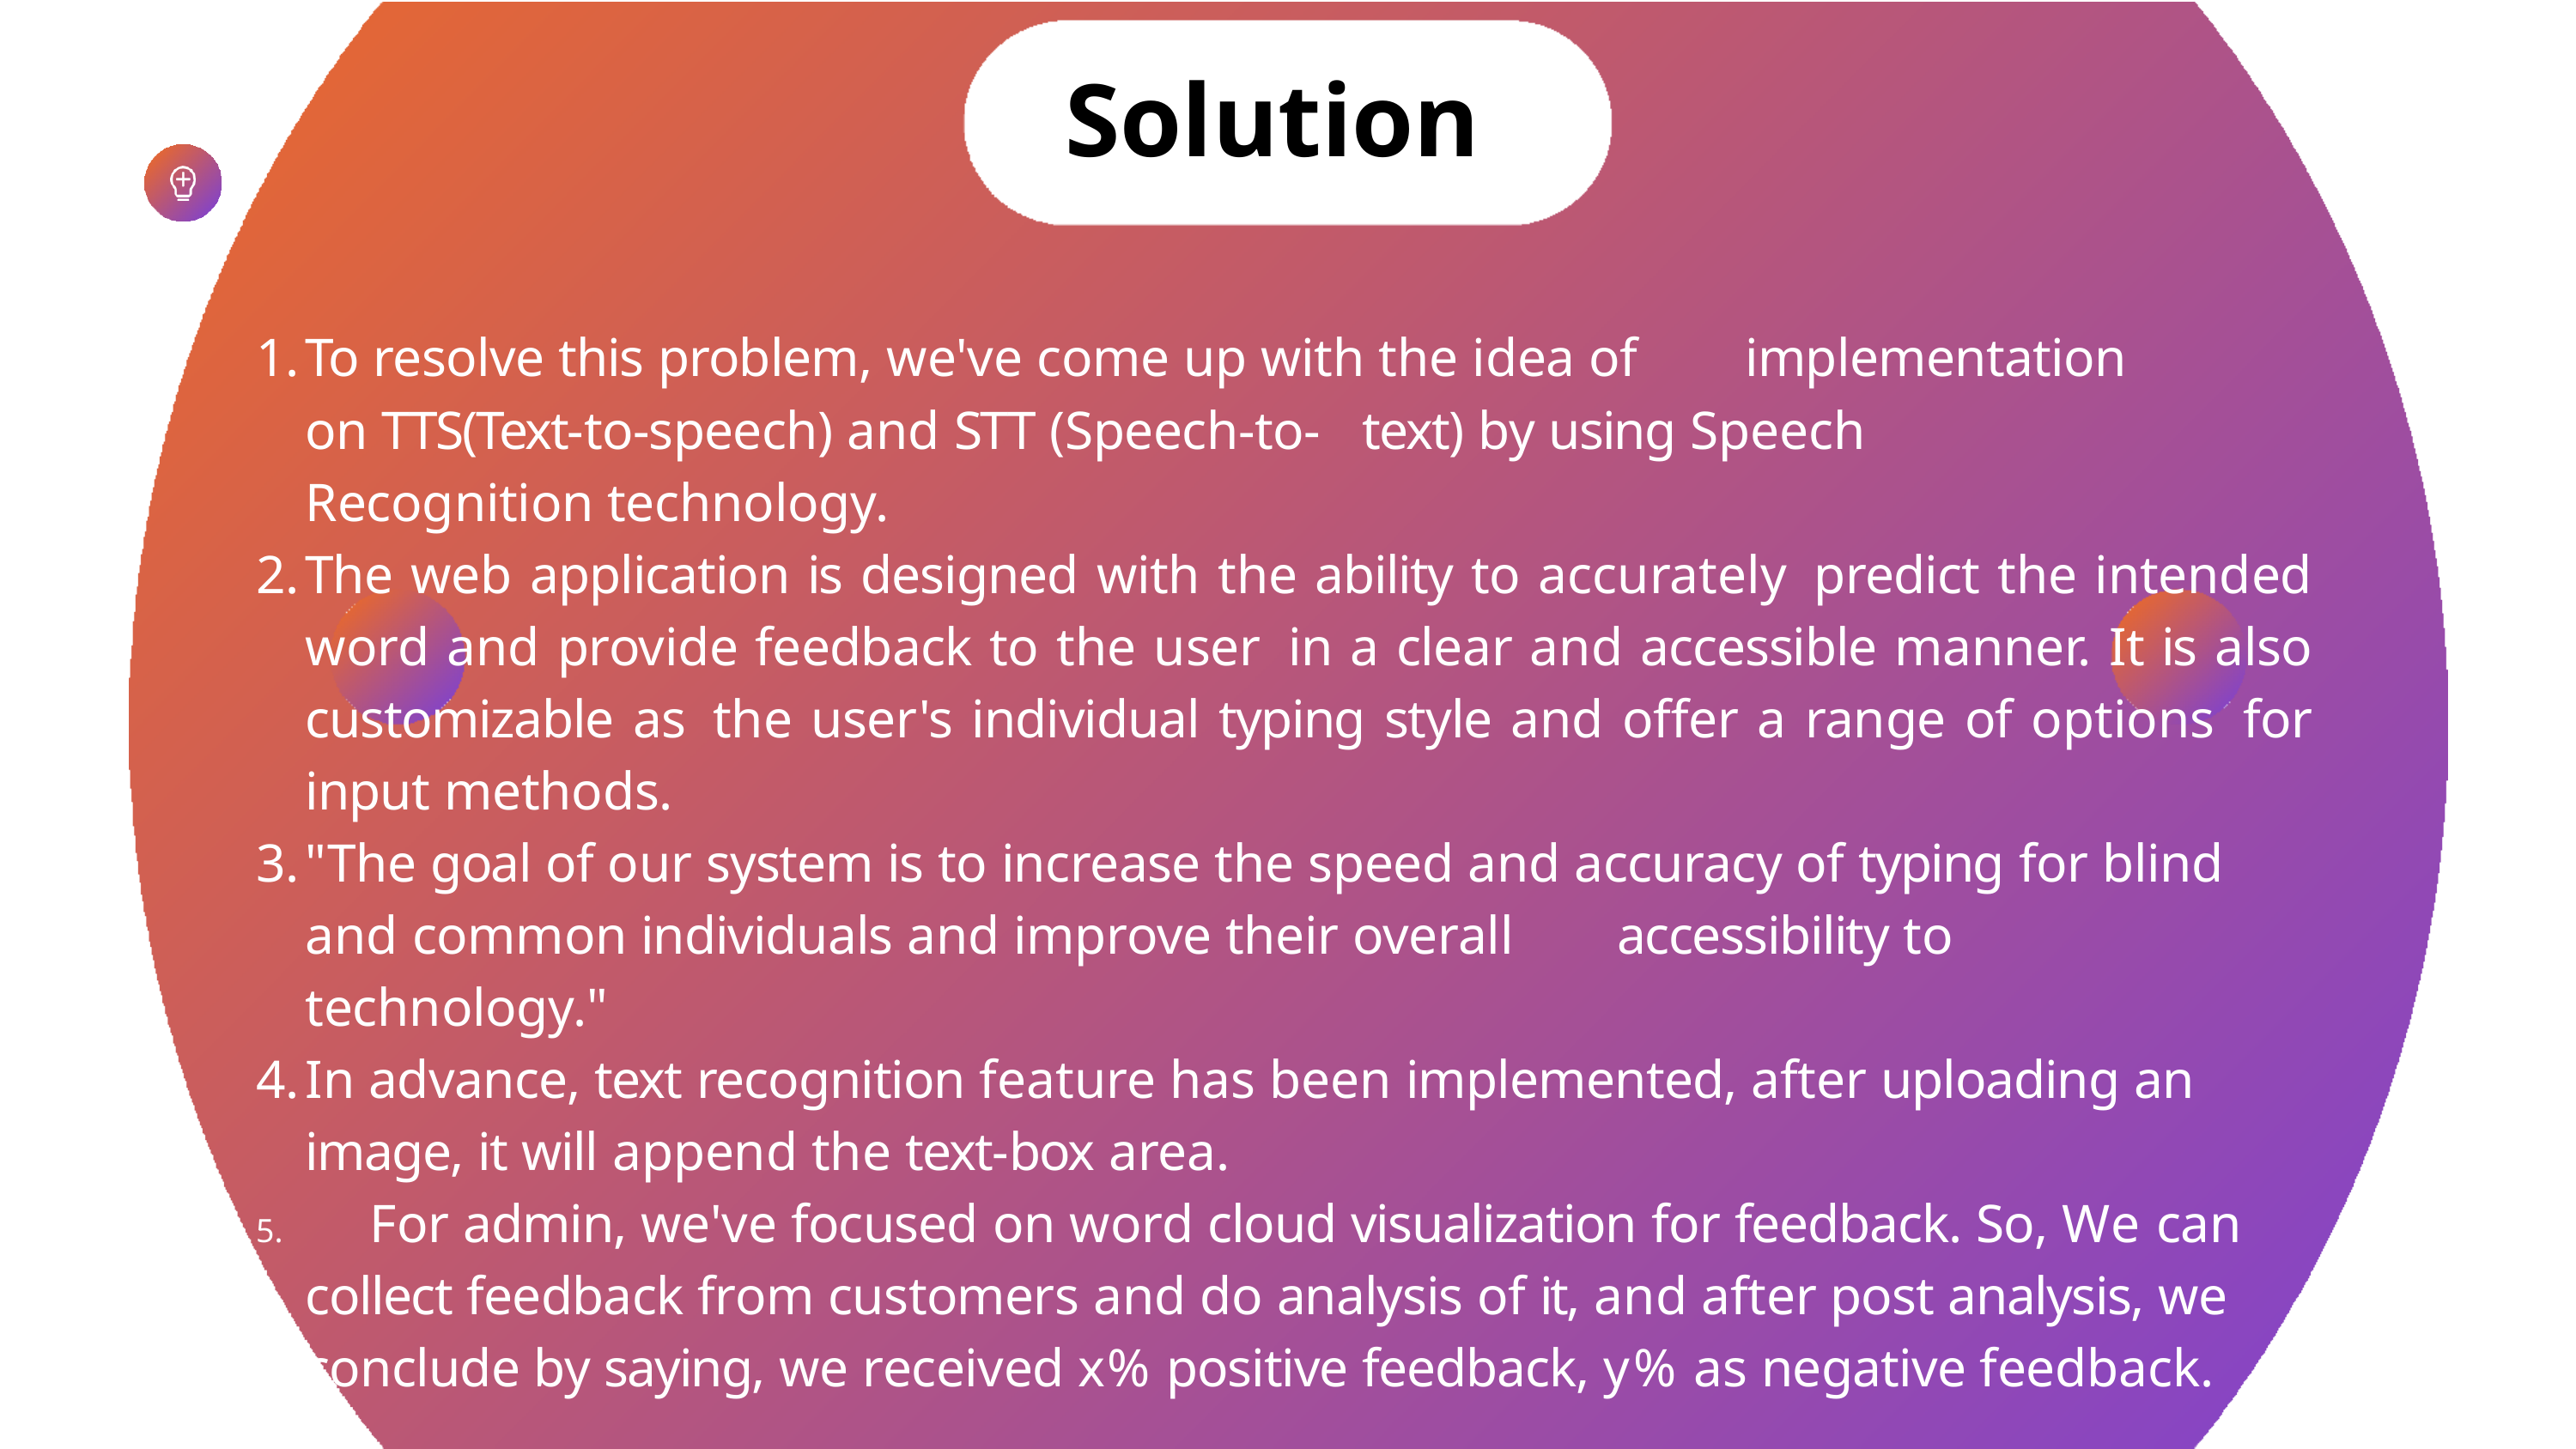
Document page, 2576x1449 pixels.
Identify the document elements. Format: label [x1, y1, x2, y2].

text_box [128, 1, 2448, 1449]
